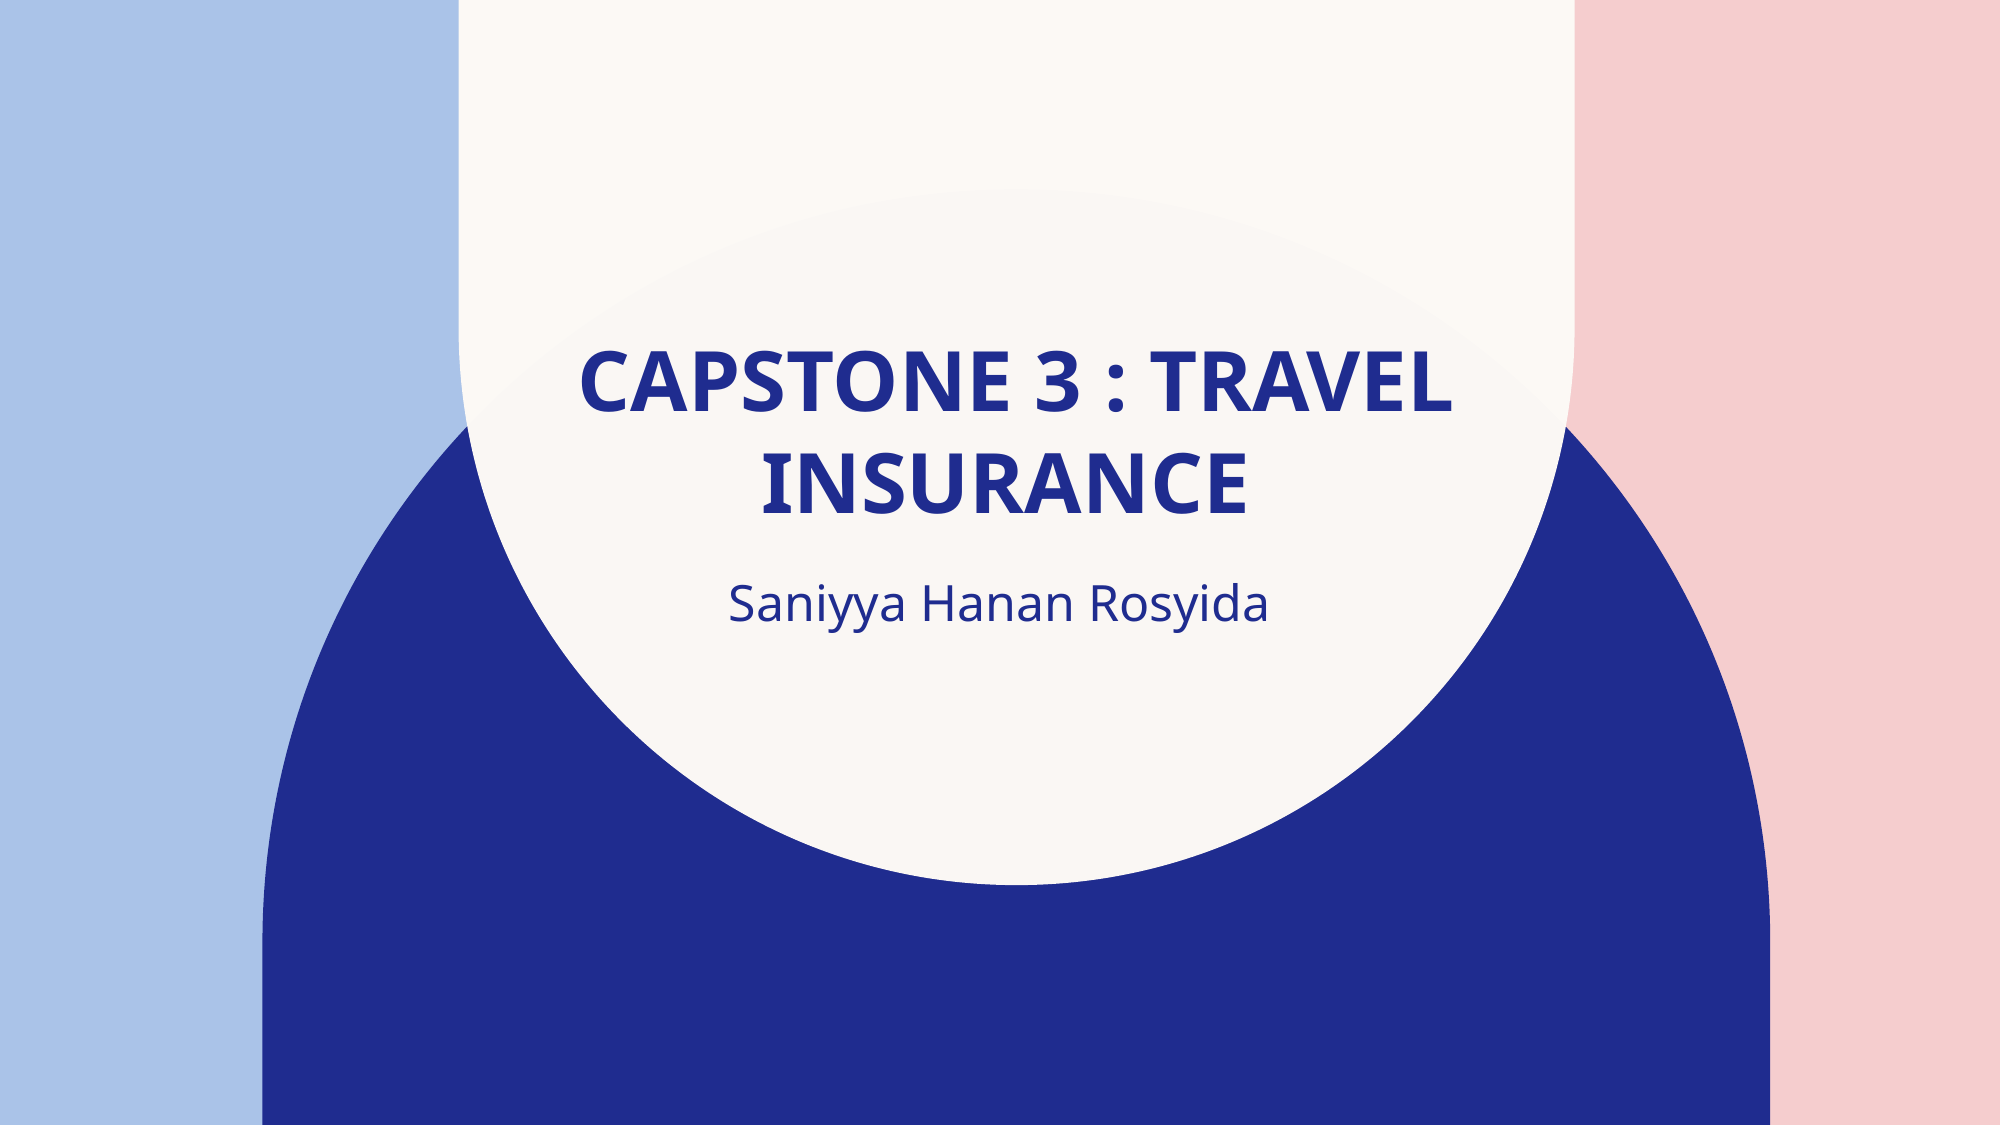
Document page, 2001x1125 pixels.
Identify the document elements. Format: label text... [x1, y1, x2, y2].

subtitle Saniyya Hanan Rosyida [713, 571, 1287, 716]
title Capstone 3 : Travel Insurance [508, 326, 1524, 528]
